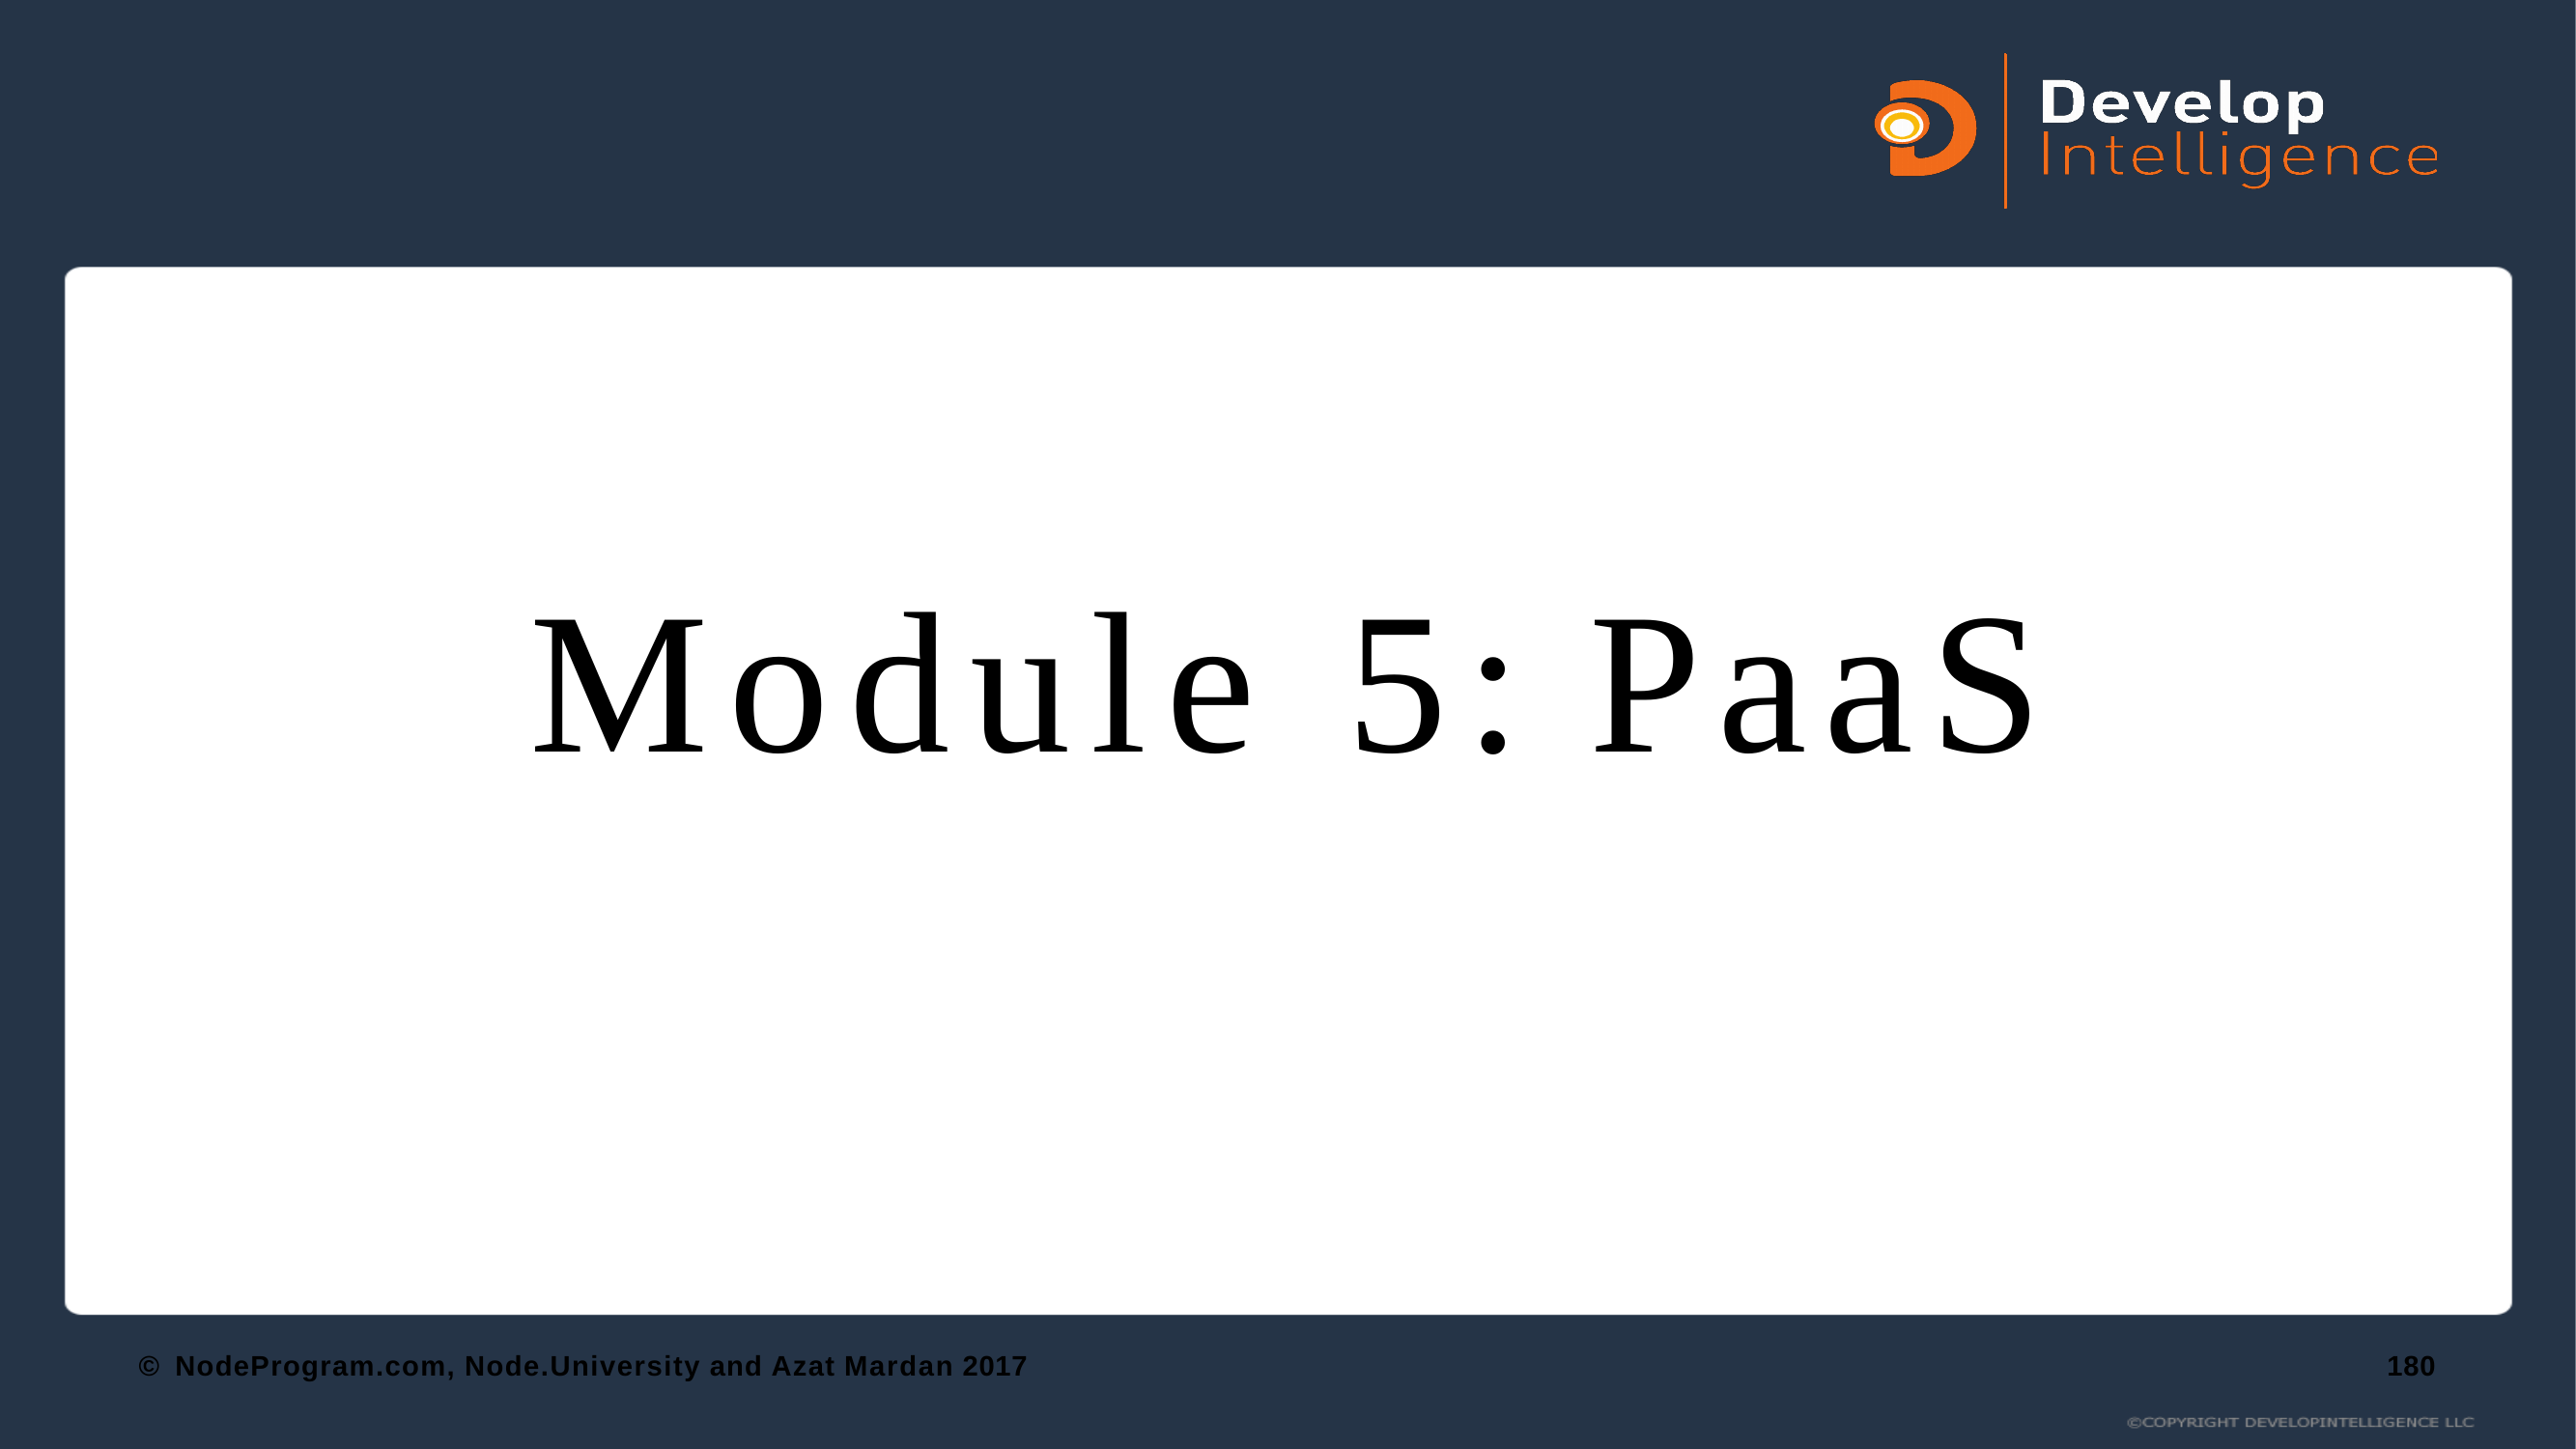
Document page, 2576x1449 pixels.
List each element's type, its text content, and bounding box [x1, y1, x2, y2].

picture [0, 0, 2576, 1449]
title Module 5: PaaS [527, 548, 2047, 792]
footer © NodeProgram.com, Node.University and Azat Mardan 2017 [136, 1347, 1034, 1449]
text_box 180 [2385, 1347, 2439, 1382]
